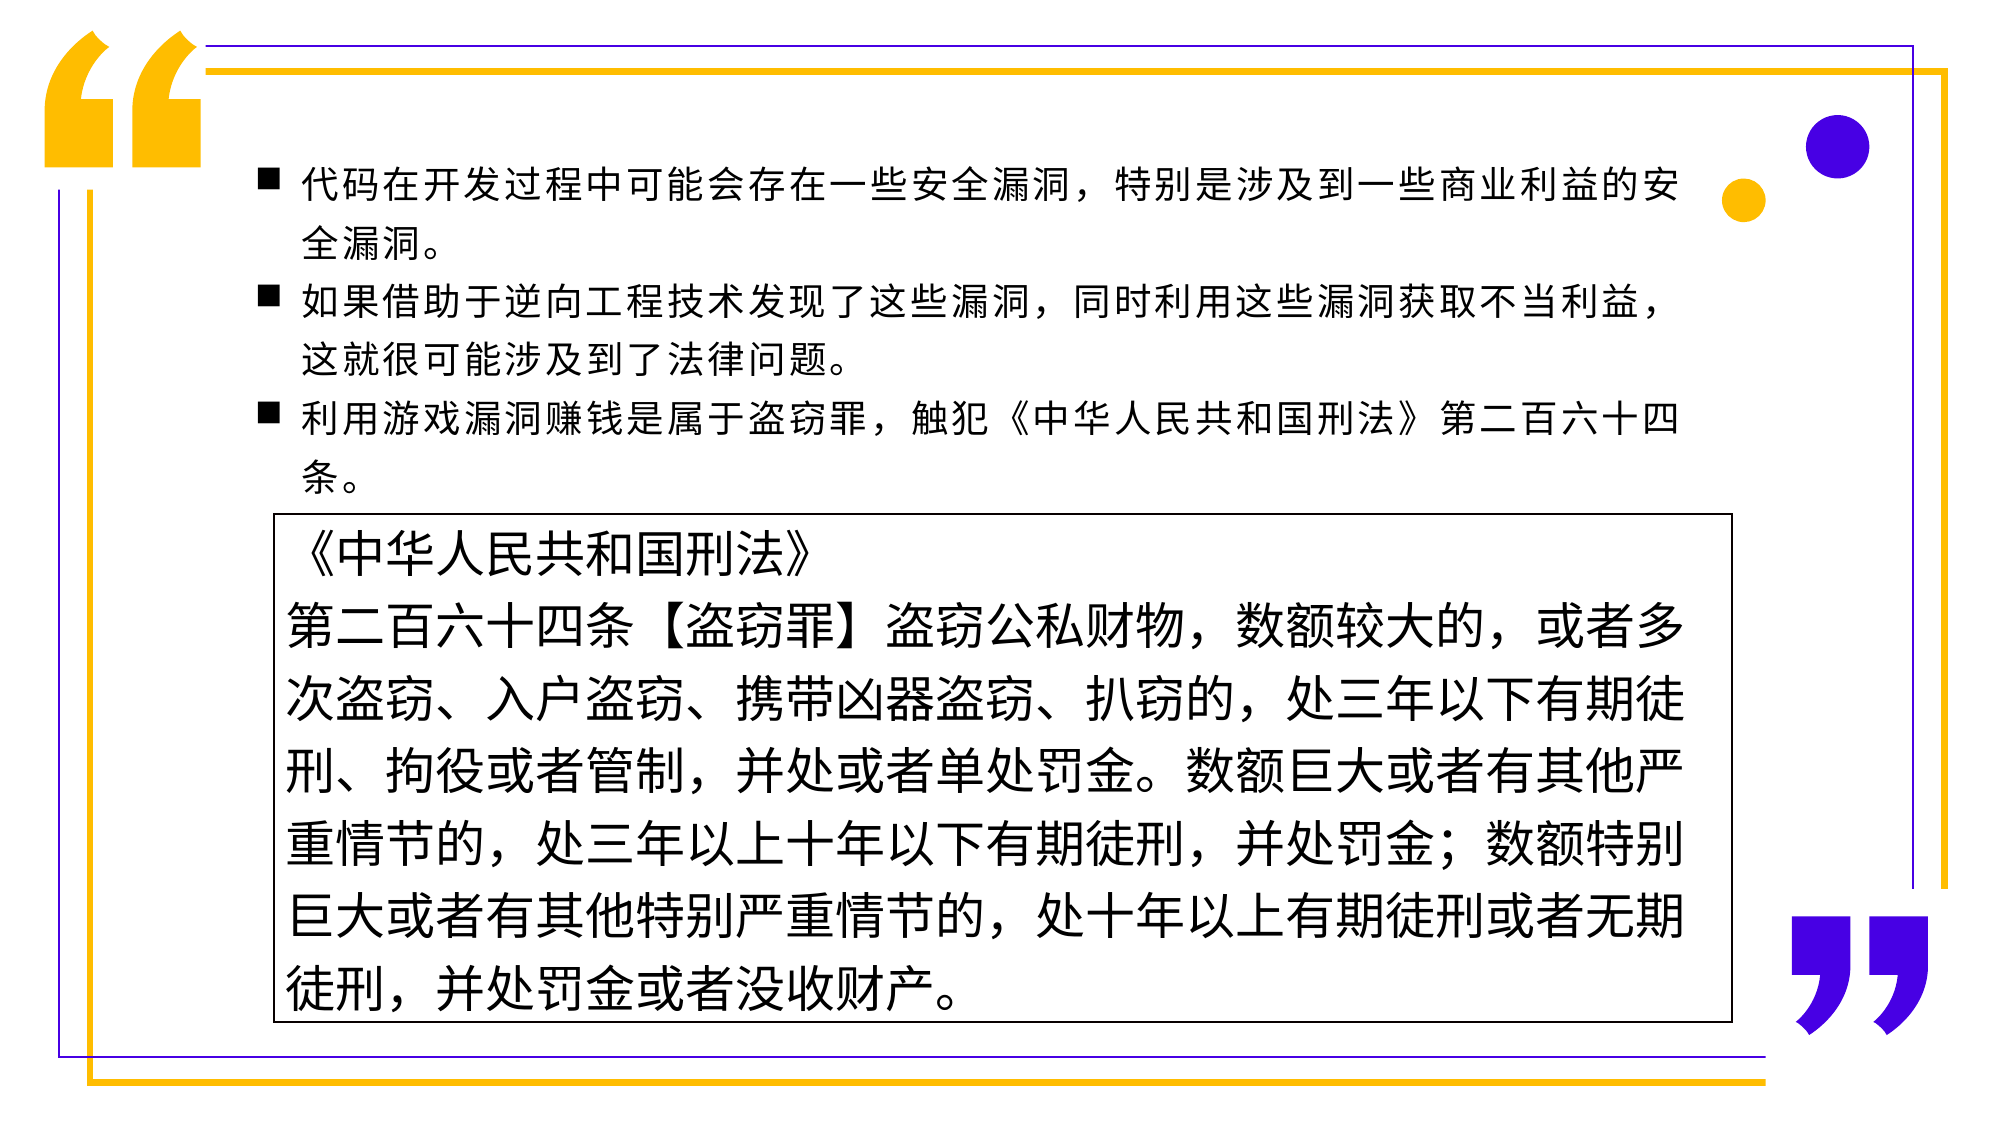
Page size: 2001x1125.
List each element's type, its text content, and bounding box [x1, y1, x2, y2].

text_box [1914, 70, 1946, 888]
text_box [89, 1058, 1765, 1083]
text_box [1804, 114, 1871, 180]
text_box [1765, 888, 1968, 1108]
text_box [1720, 177, 1767, 224]
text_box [1791, 916, 1928, 1036]
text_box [45, 32, 200, 167]
text_box [3, 0, 207, 191]
table_header 《中华人民共和国刑法》 第二百六十四条【盗窃罪】盗窃公私财物，数额较大的，或者多次盗窃、入户盗窃、携带凶器盗窃、扒窃的，处三年以下有期徒刑、拘役或者管制，并处或者单处罚金。数额巨大或者有其他严重情节的，处三年以上十年以下有期徒刑，并处罚金；数额特别巨大或者有其他特别严重情节的，处十年以上有期徒刑或者无期徒刑，并处罚金或者没收财产。 [275, 515, 1731, 1021]
text_box 代码在开发过程中可能会存在一些安全漏洞，特别是涉及到一些商业利益的安全漏洞。 如果借助于逆向工程技术发现了这些漏洞，同时利用这些漏洞获取不当利益，这就很可能涉及到了法律问题。 利用游戏漏洞赚钱是属于盗窃罪，触犯《中华人民共和国刑法》第二百六十四条。 [176, 140, 1722, 1035]
text_box [58, 45, 1914, 1058]
